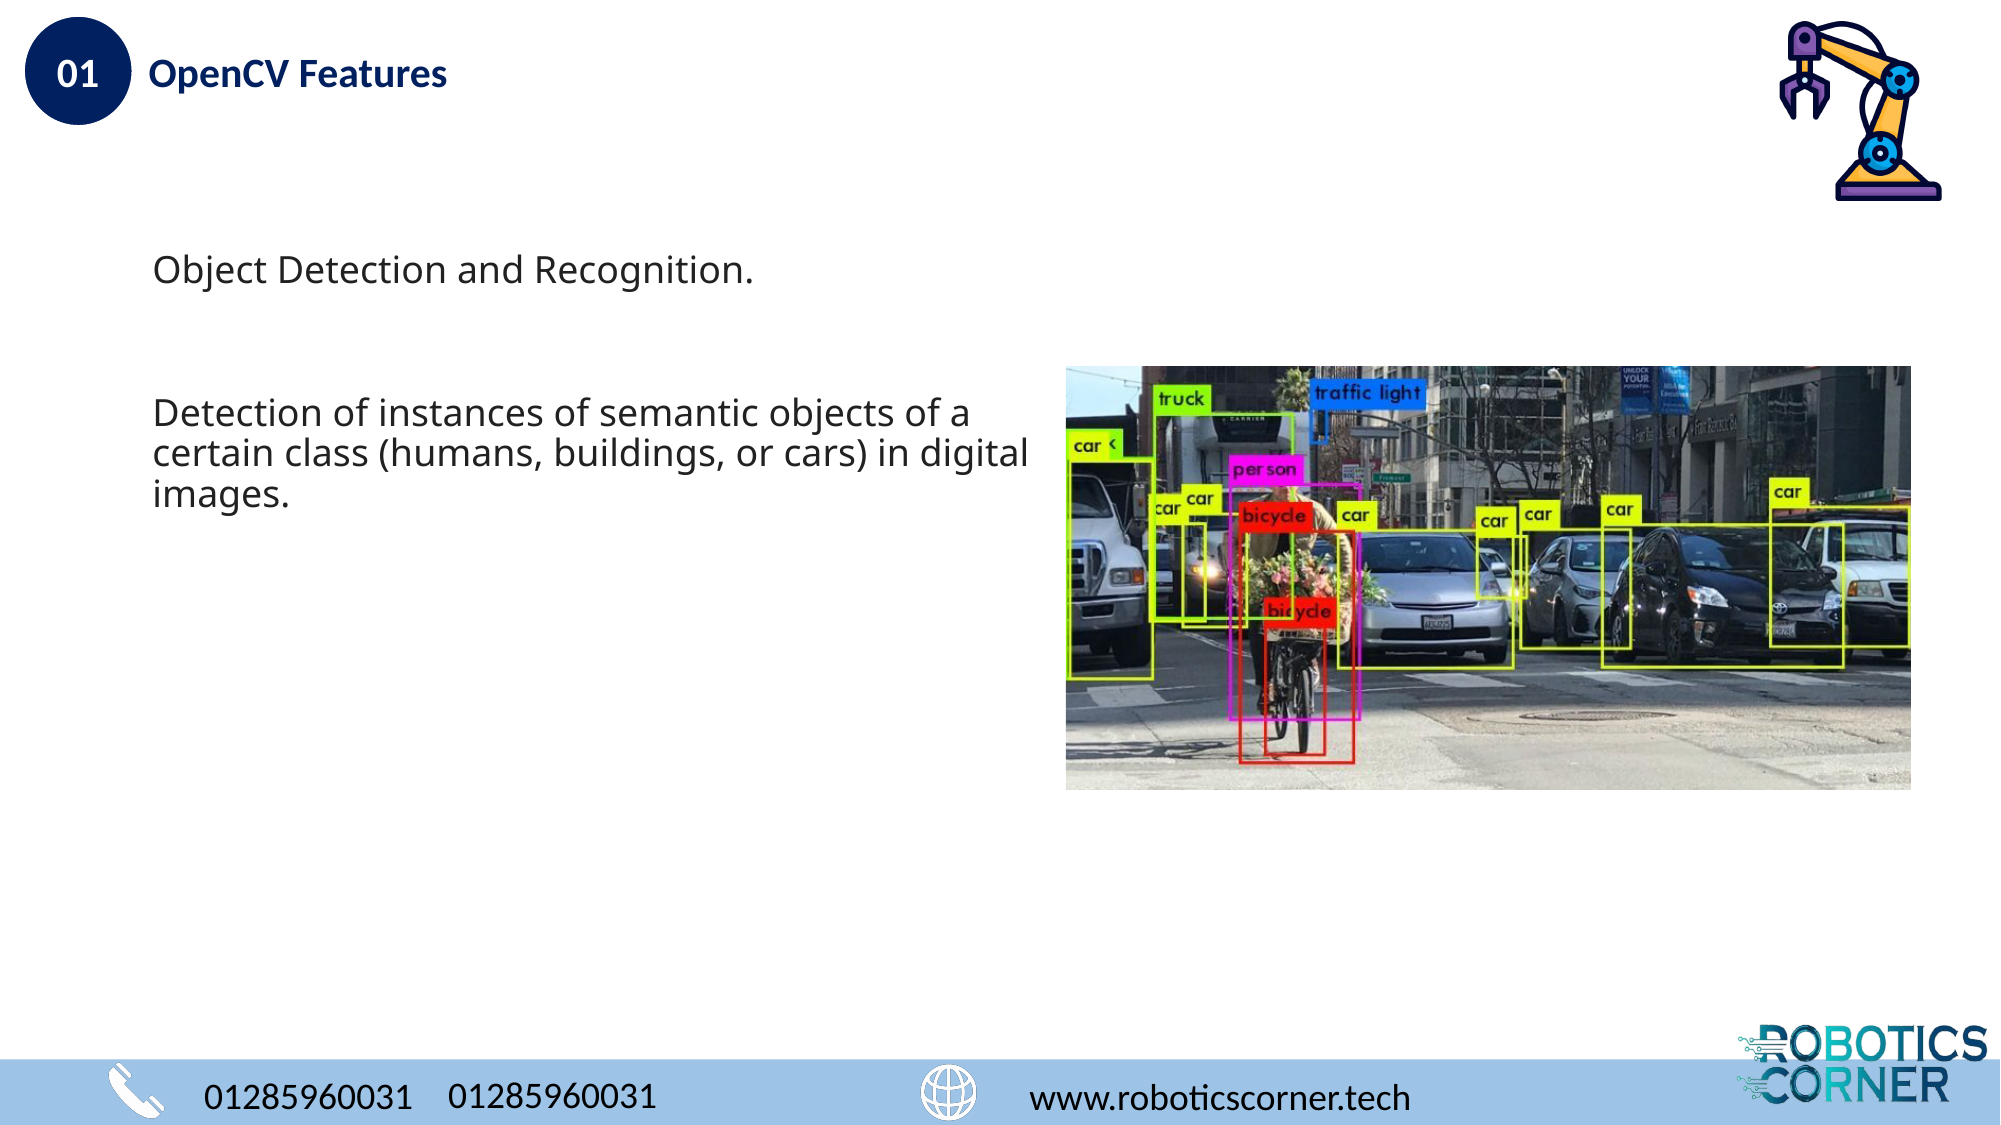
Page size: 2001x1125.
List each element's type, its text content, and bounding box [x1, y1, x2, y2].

text_box 01285960031 [189, 1064, 440, 1125]
picture [915, 1059, 981, 1125]
title Object Detection and Recognition. [137, 187, 1863, 356]
picture [1065, 366, 1911, 790]
picture [1723, 923, 1996, 1125]
picture [103, 1057, 170, 1124]
text_box [0, 1058, 1723, 1125]
picture [1771, 21, 1950, 201]
text_box OpenCV Features [133, 38, 605, 103]
text_box www.roboticscorner.tech [1014, 1065, 1430, 1125]
text_box 01285960031 [433, 1063, 684, 1124]
text_box 01 [21, 13, 133, 129]
text_box [1996, 1058, 2000, 1125]
list Detection of instances of semantic objects of a certain class (humans, buildings, or cars) in digital images. [137, 386, 1066, 938]
